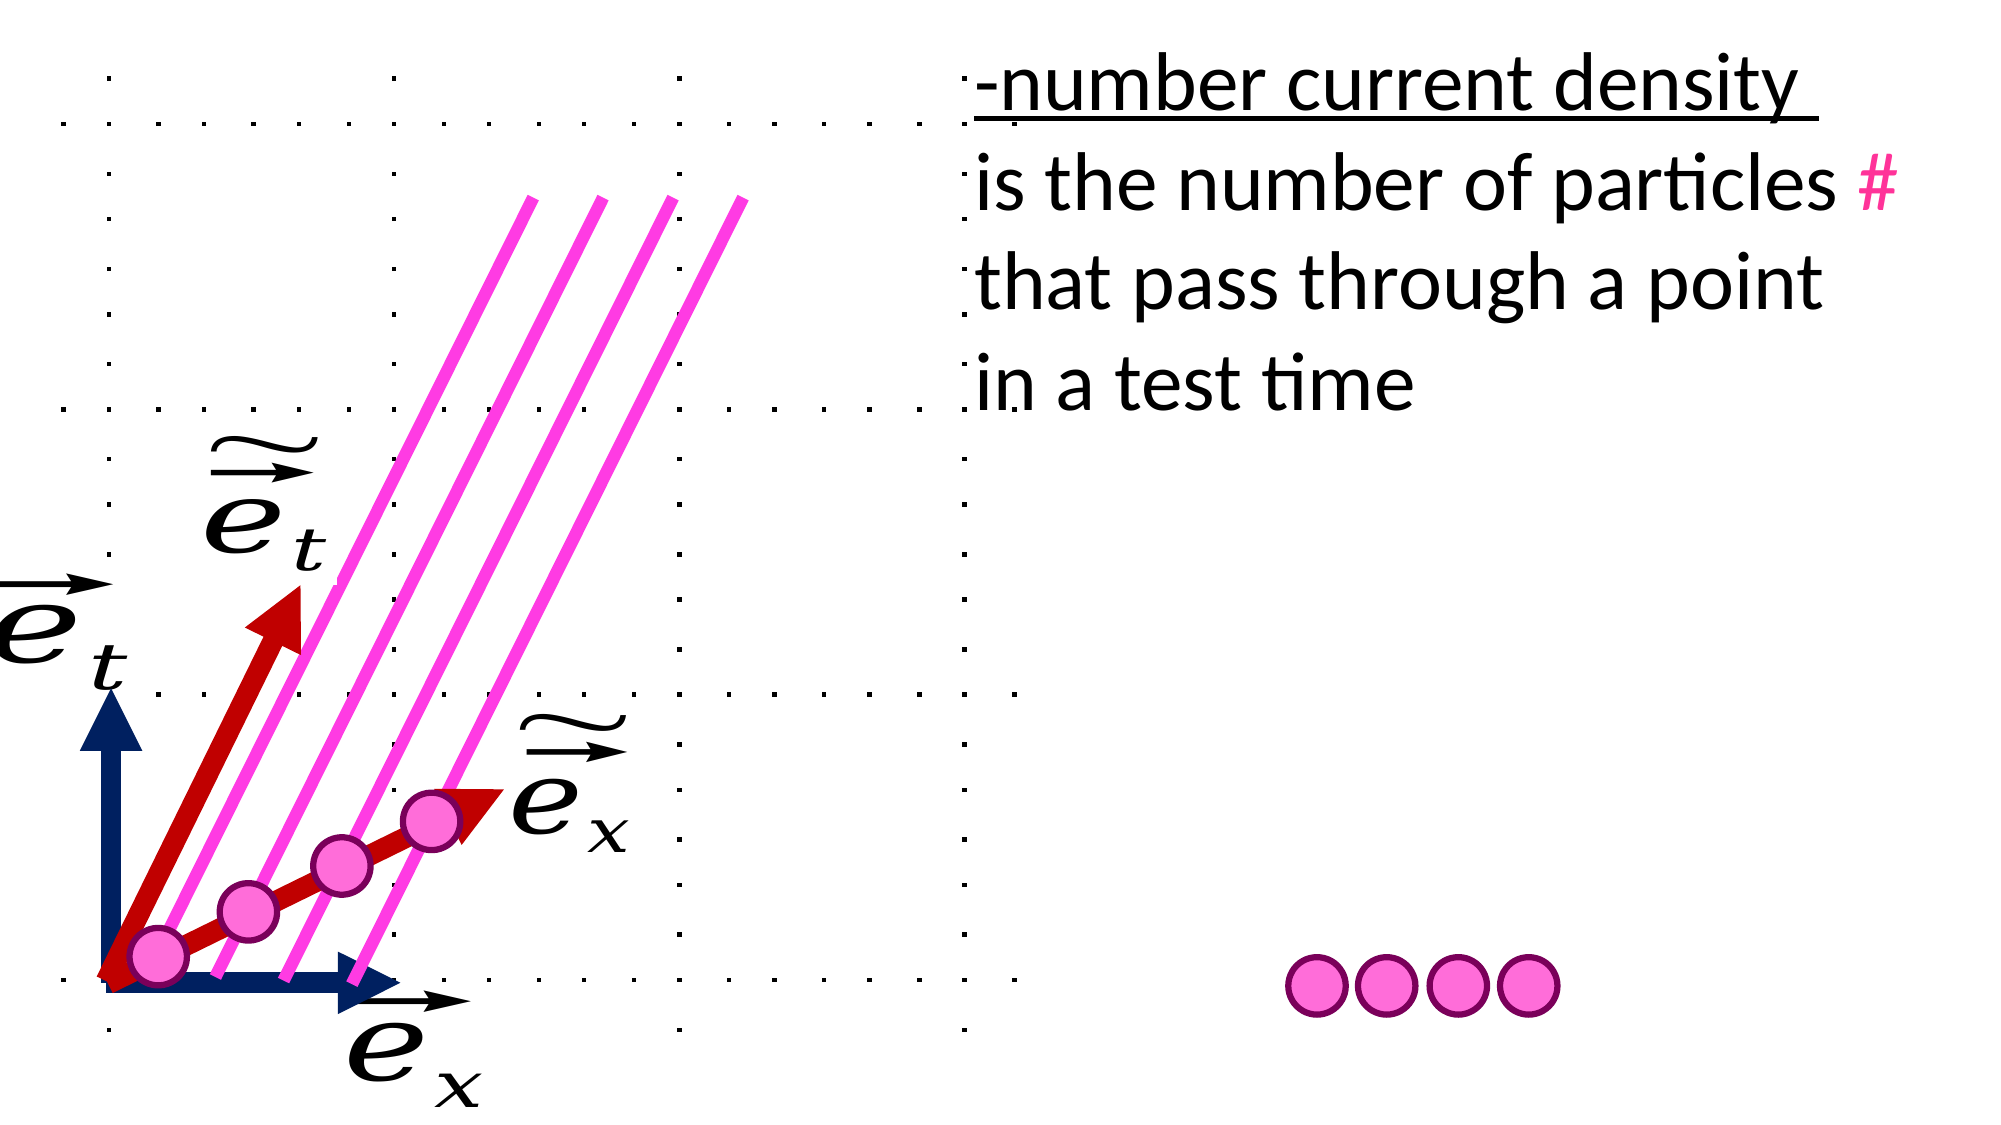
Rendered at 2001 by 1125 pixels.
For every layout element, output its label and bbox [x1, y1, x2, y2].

text_box [0, 568, 489, 1123]
text_box [106, 433, 647, 984]
text_box [113, 857, 477, 921]
text_box [145, 197, 744, 985]
picture [40, 40, 1036, 1039]
text_box [1288, 957, 1558, 1015]
